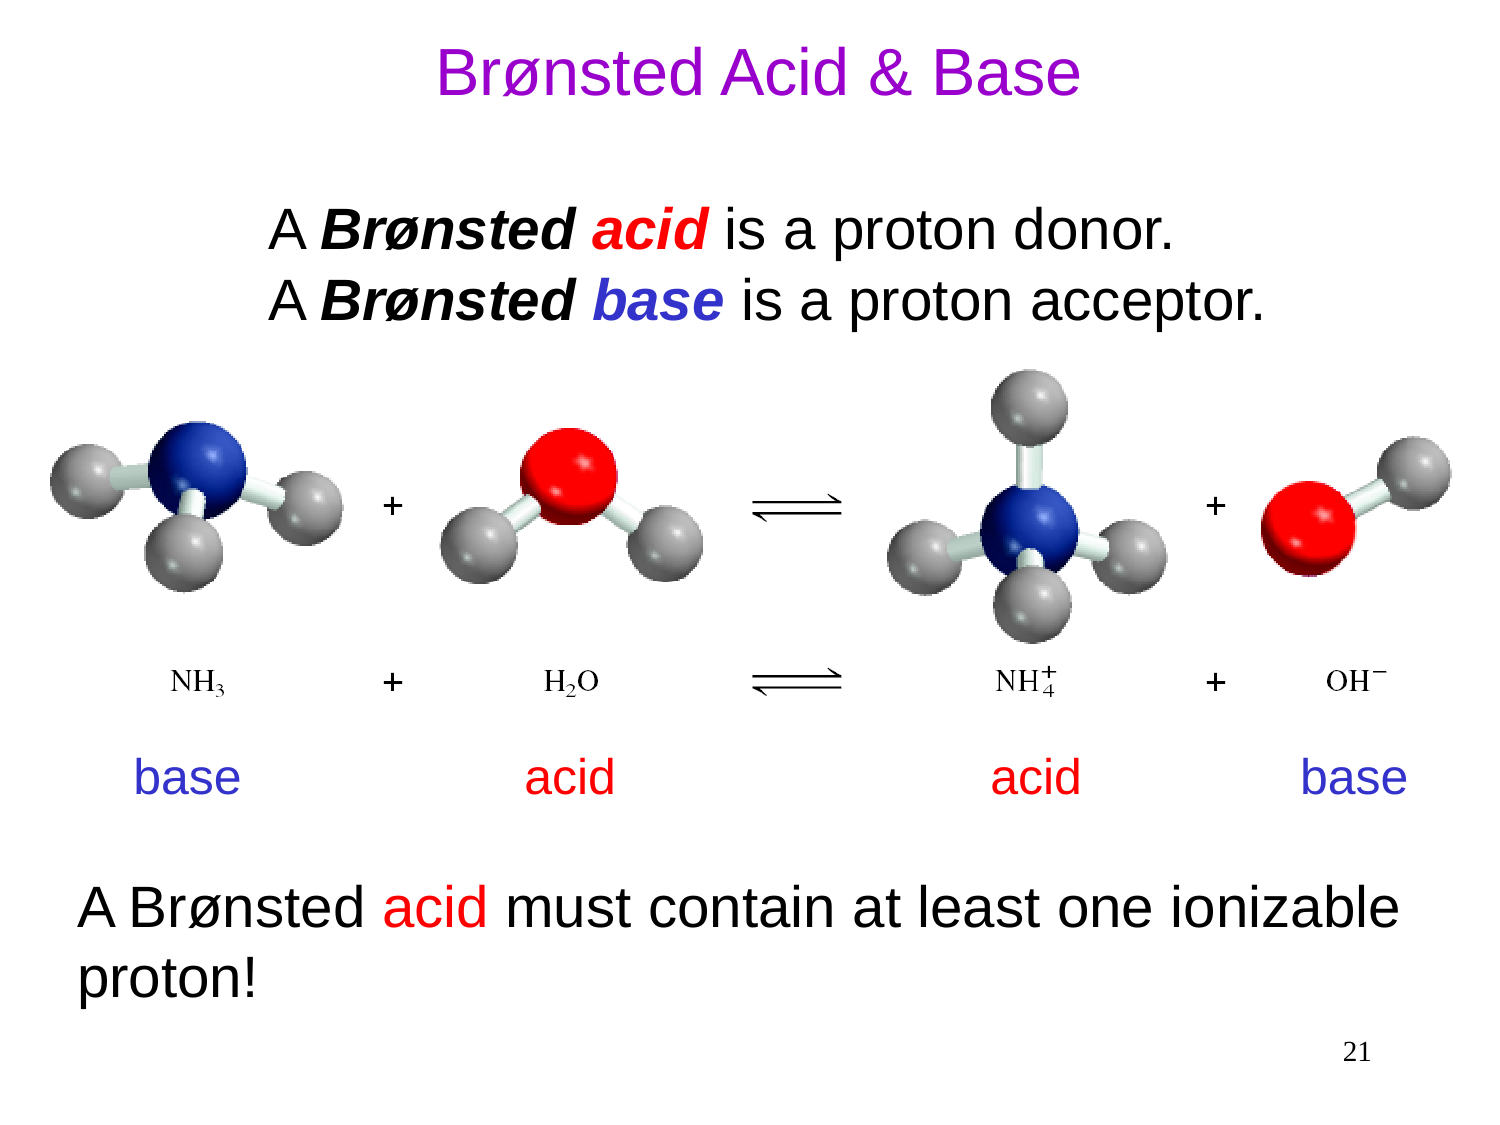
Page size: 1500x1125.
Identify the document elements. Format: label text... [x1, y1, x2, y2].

slide_number 21 [1074, 1024, 1388, 1101]
text_box base [1285, 737, 1424, 813]
text_box A Brønsted acid must contain at least one ionizable proton! [62, 861, 1475, 1017]
text_box Brønsted Acid & Base [112, 0, 1388, 138]
text_box A Brønsted acid is a proton donor. A Brønsted base is a proton acceptor. [253, 142, 1294, 339]
text_box acid [975, 737, 1097, 813]
text_box base [118, 737, 257, 813]
picture [43, 346, 1482, 713]
text_box acid [509, 737, 631, 813]
